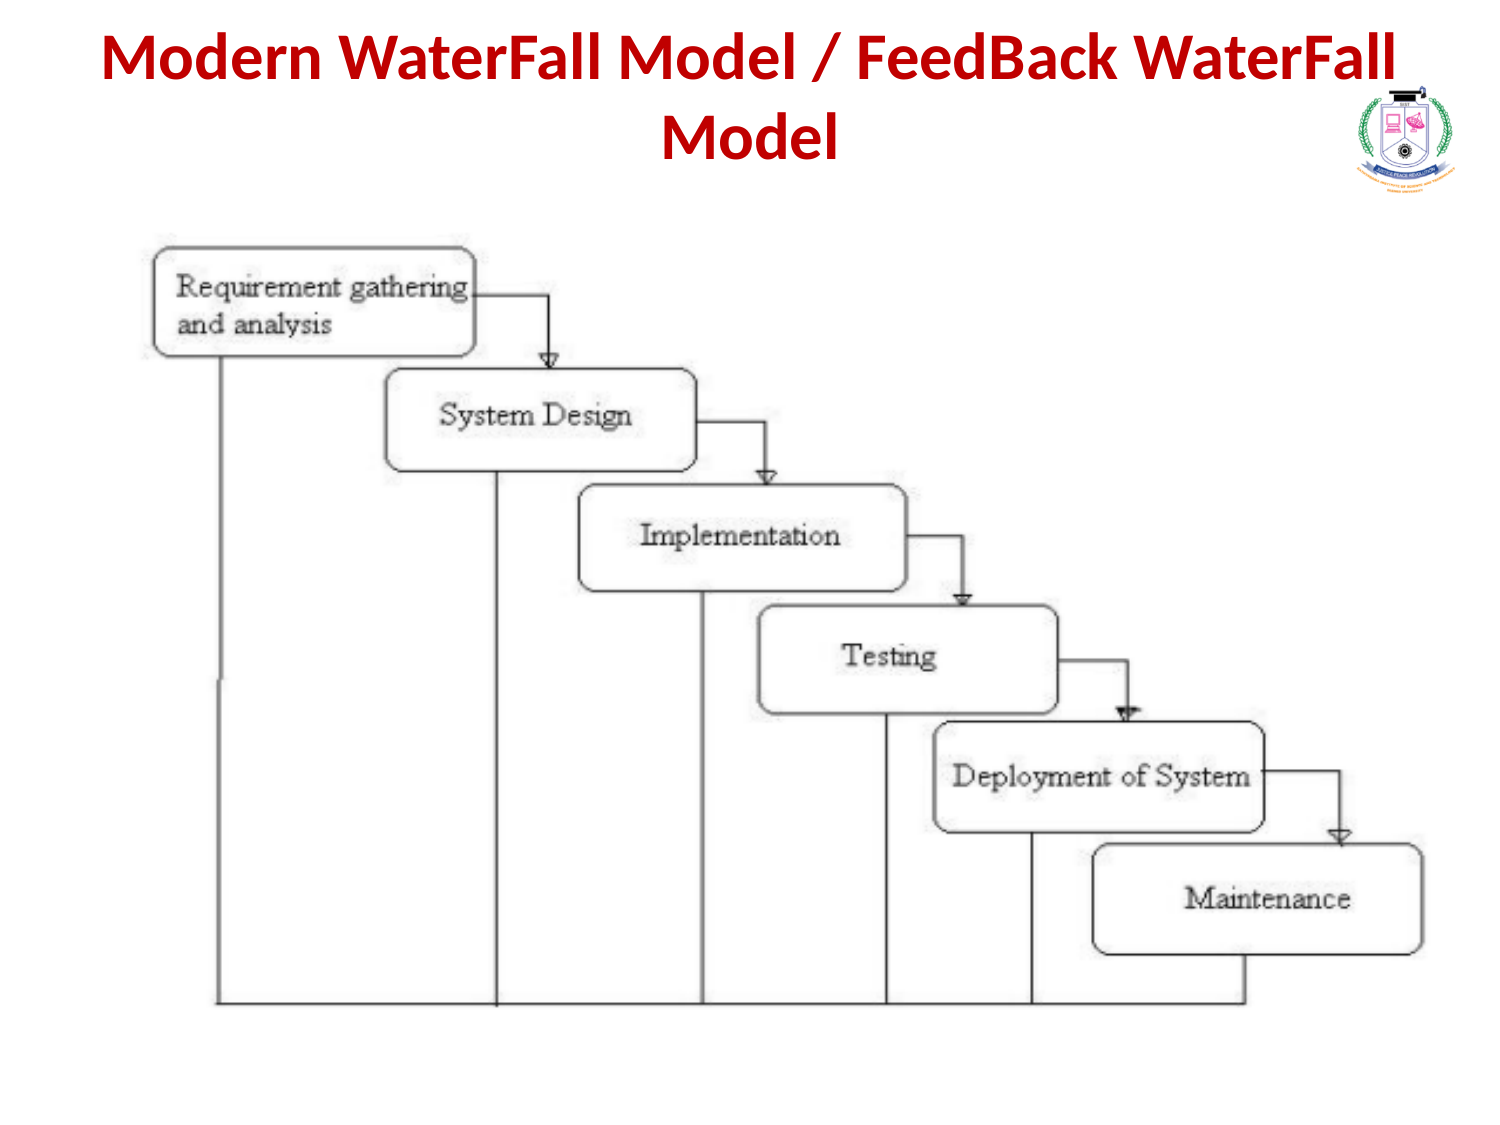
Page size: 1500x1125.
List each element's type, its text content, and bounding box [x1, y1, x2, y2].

picture [1347, 81, 1461, 197]
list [128, 210, 1442, 1015]
title Modern WaterFall Model / FeedBack WaterFall Model [23, 45, 1477, 141]
